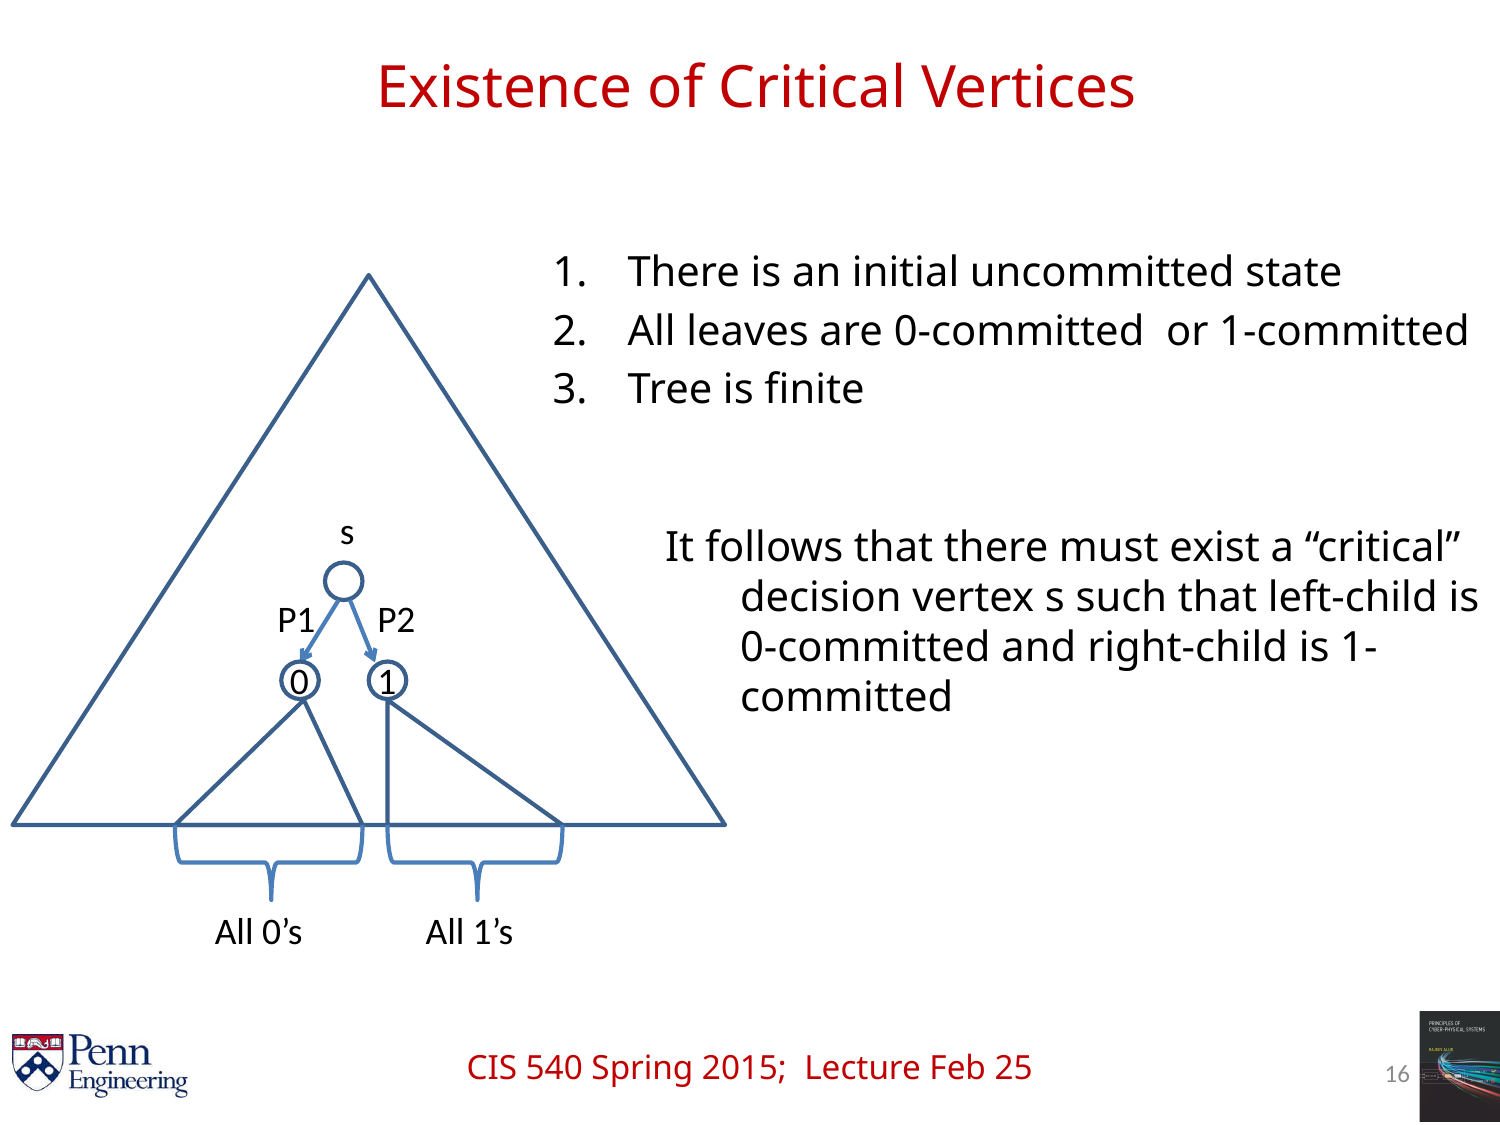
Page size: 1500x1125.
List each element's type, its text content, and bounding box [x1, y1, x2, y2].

text_box [173, 719, 365, 825]
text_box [362, 649, 413, 711]
text_box There is an initial uncommitted state All leaves are 0-committed or 1-committed Tree is finite [537, 237, 1500, 475]
text_box [385, 716, 565, 825]
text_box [0, 1007, 1500, 1125]
text_box It follows that there must exist a “critical” decision vertex s such that left-child is 0-committed and right-child is 1-committed [650, 512, 1500, 750]
title Existence of Critical Vertices [112, 24, 1400, 143]
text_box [174, 824, 363, 961]
text_box P2 [362, 587, 436, 648]
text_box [349, 599, 376, 663]
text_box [274, 649, 326, 711]
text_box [299, 599, 339, 663]
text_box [387, 824, 563, 961]
text_box [10, 272, 727, 828]
text_box s [324, 499, 399, 560]
